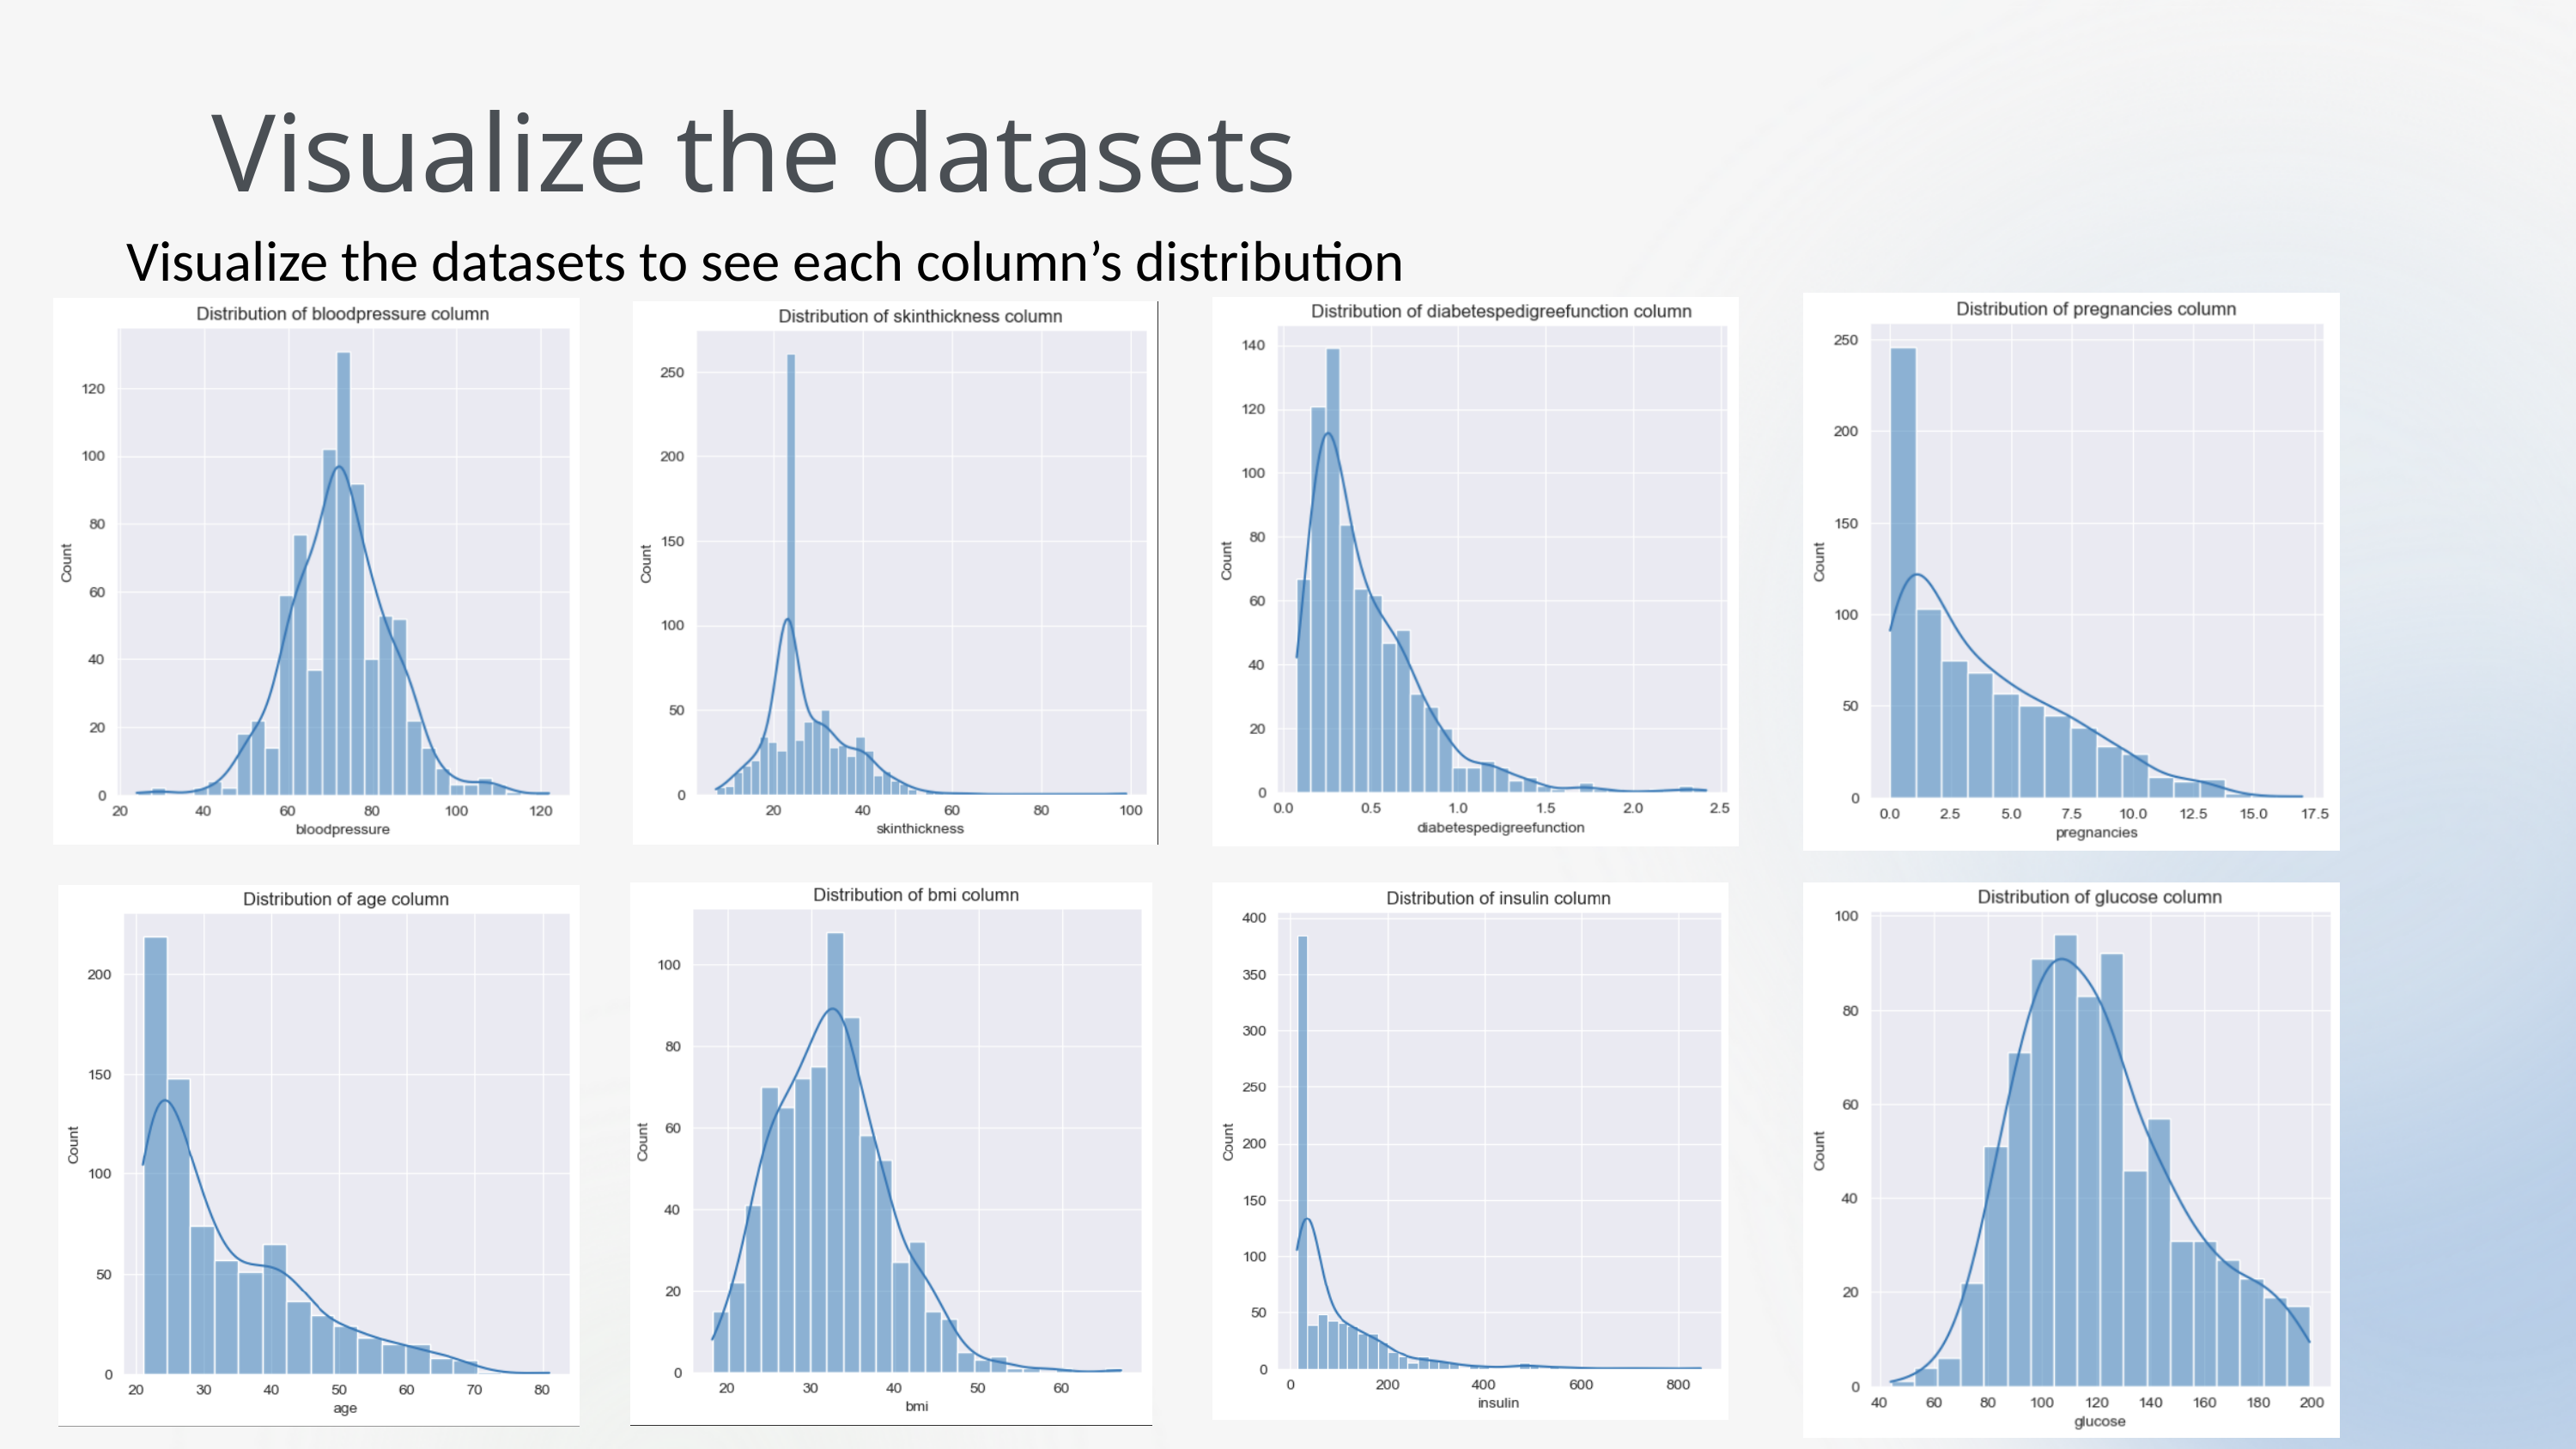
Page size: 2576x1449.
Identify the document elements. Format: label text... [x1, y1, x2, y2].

picture [53, 298, 580, 845]
text_box [0, 0, 2576, 1449]
picture [1802, 293, 2341, 851]
picture [1802, 882, 2341, 1438]
picture [633, 300, 1158, 845]
picture [58, 884, 580, 1427]
picture [1212, 297, 1740, 847]
text_box [0, 6, 2573, 1449]
picture [1212, 882, 1728, 1420]
picture [630, 882, 1153, 1426]
text_box Visualize the datasets [211, 52, 2093, 214]
text_box Visualize the datasets to see each column’s distribution [114, 217, 1524, 300]
